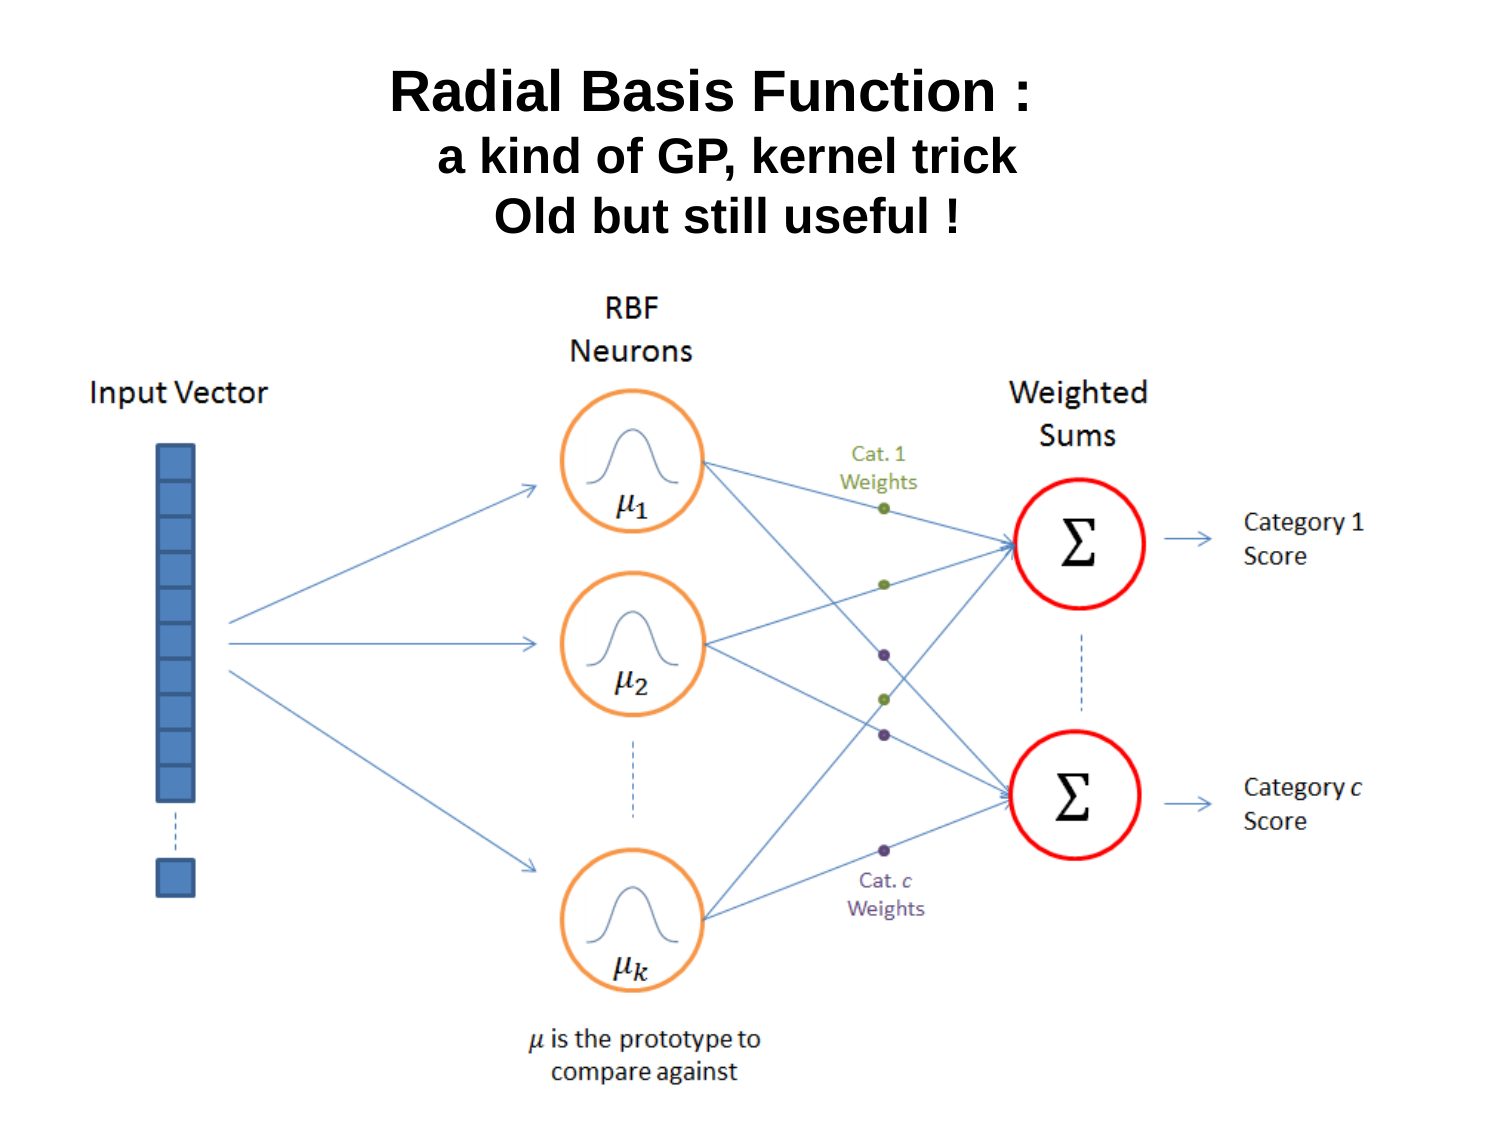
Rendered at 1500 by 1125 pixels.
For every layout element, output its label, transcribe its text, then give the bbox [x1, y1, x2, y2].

picture [67, 273, 1389, 1104]
text_box Radial Basis Function : a kind of GP, kernel trick Old but still useful ! [374, 45, 1082, 251]
